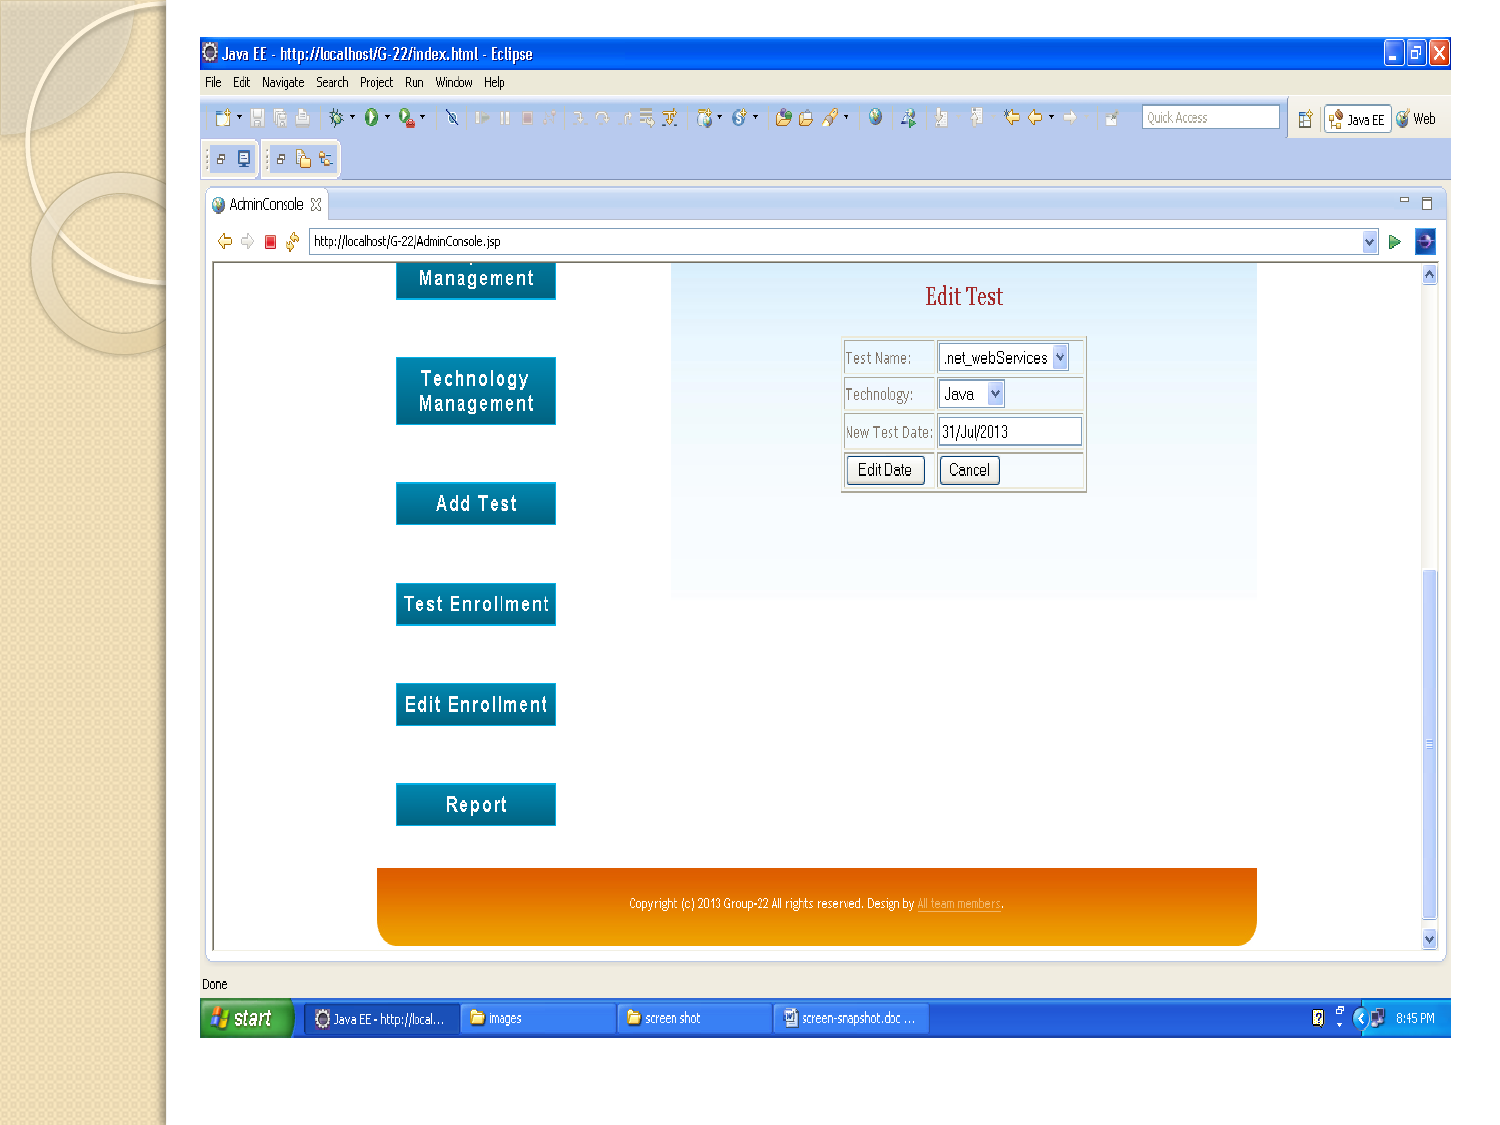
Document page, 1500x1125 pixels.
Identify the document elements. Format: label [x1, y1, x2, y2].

picture [199, 37, 1451, 1038]
